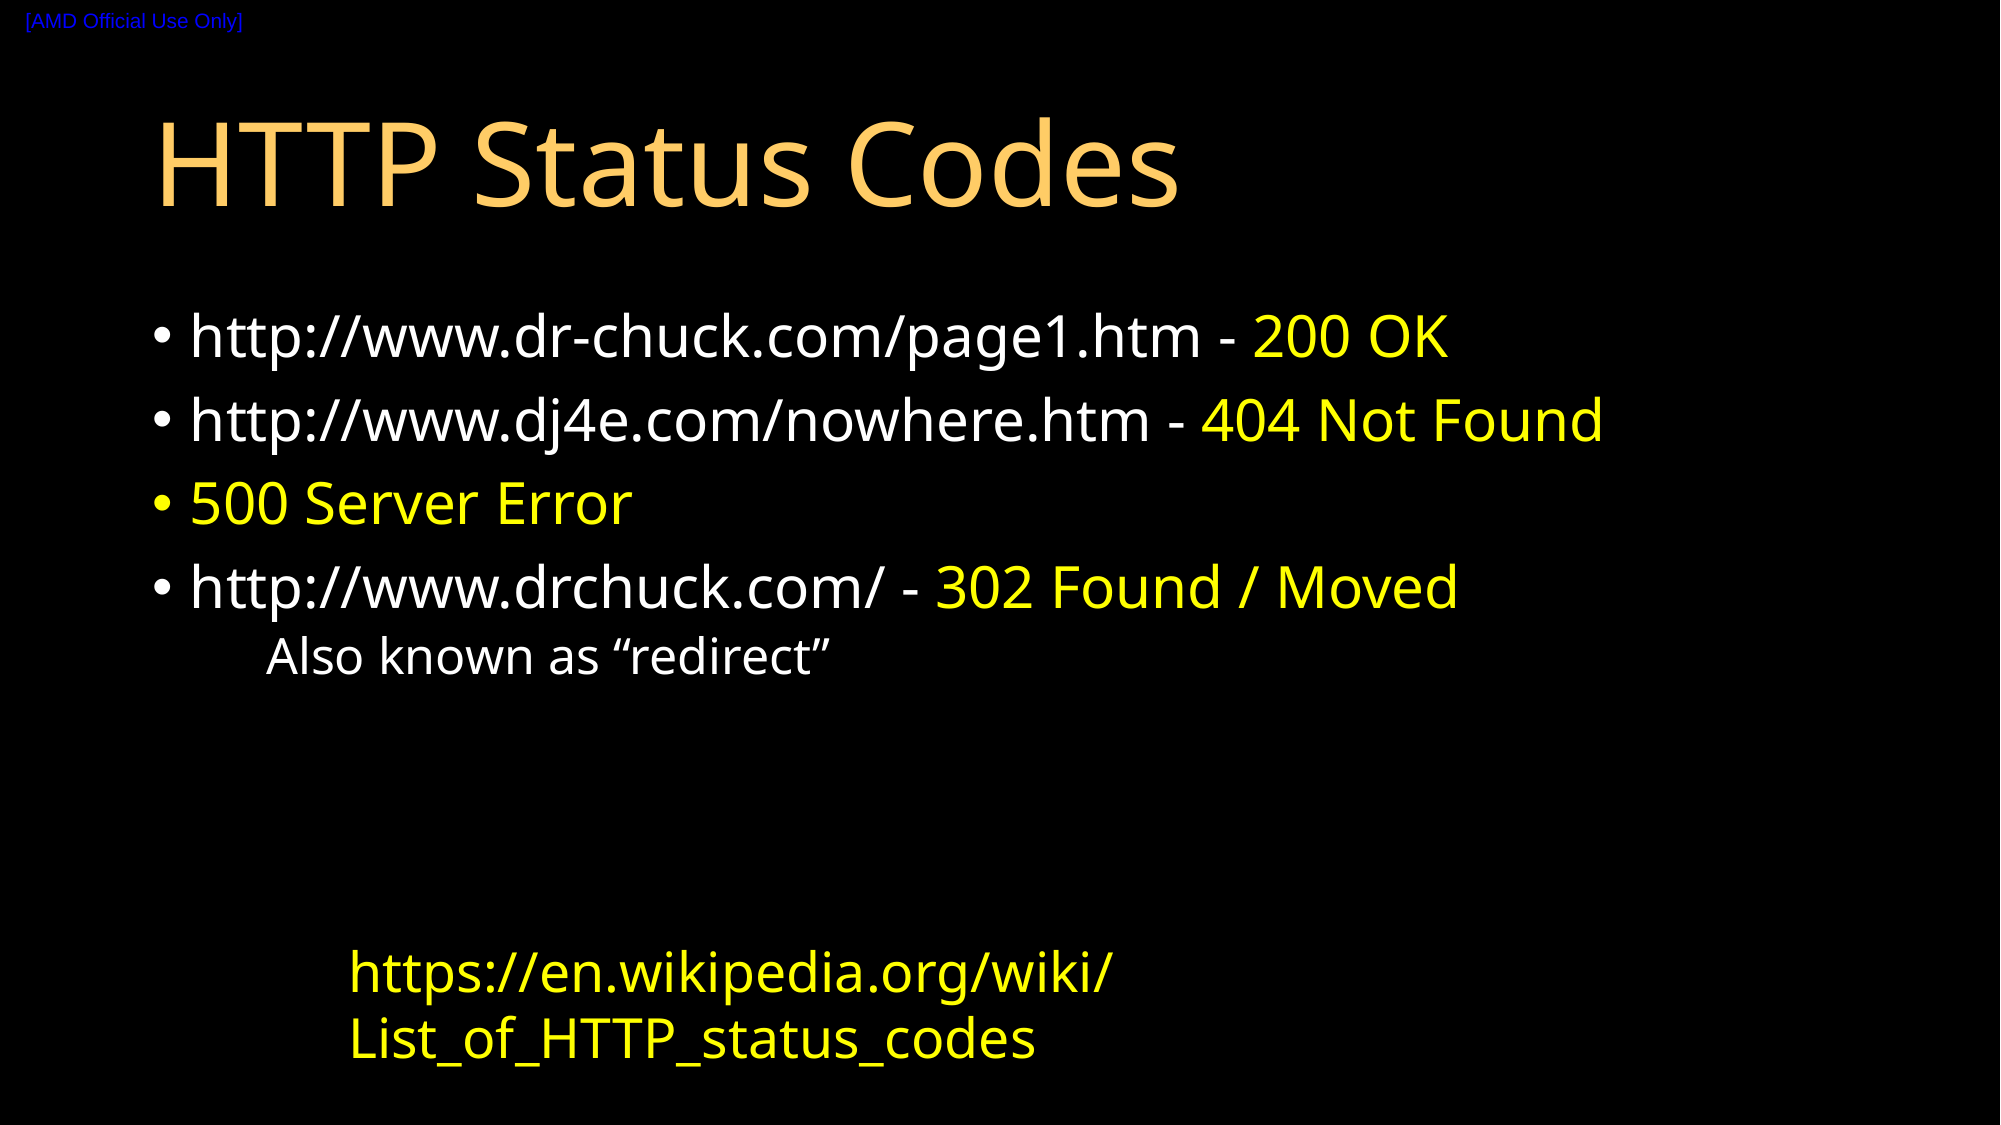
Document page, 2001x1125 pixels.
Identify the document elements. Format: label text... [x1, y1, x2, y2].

list http://www.dr-chuck.com/page1.htm - 200 OK http://www.dj4e.com/nowhere.htm - 404 Not Found 500 Server Error http://www.drchuck.com/ - 302 Found / Moved Also known as “redirect” [137, 299, 1863, 1014]
text_box https://en.wikipedia.org/wiki/List_of_HTTP_status_codes [333, 929, 1784, 1078]
title HTTP Status Codes [137, 59, 1863, 278]
